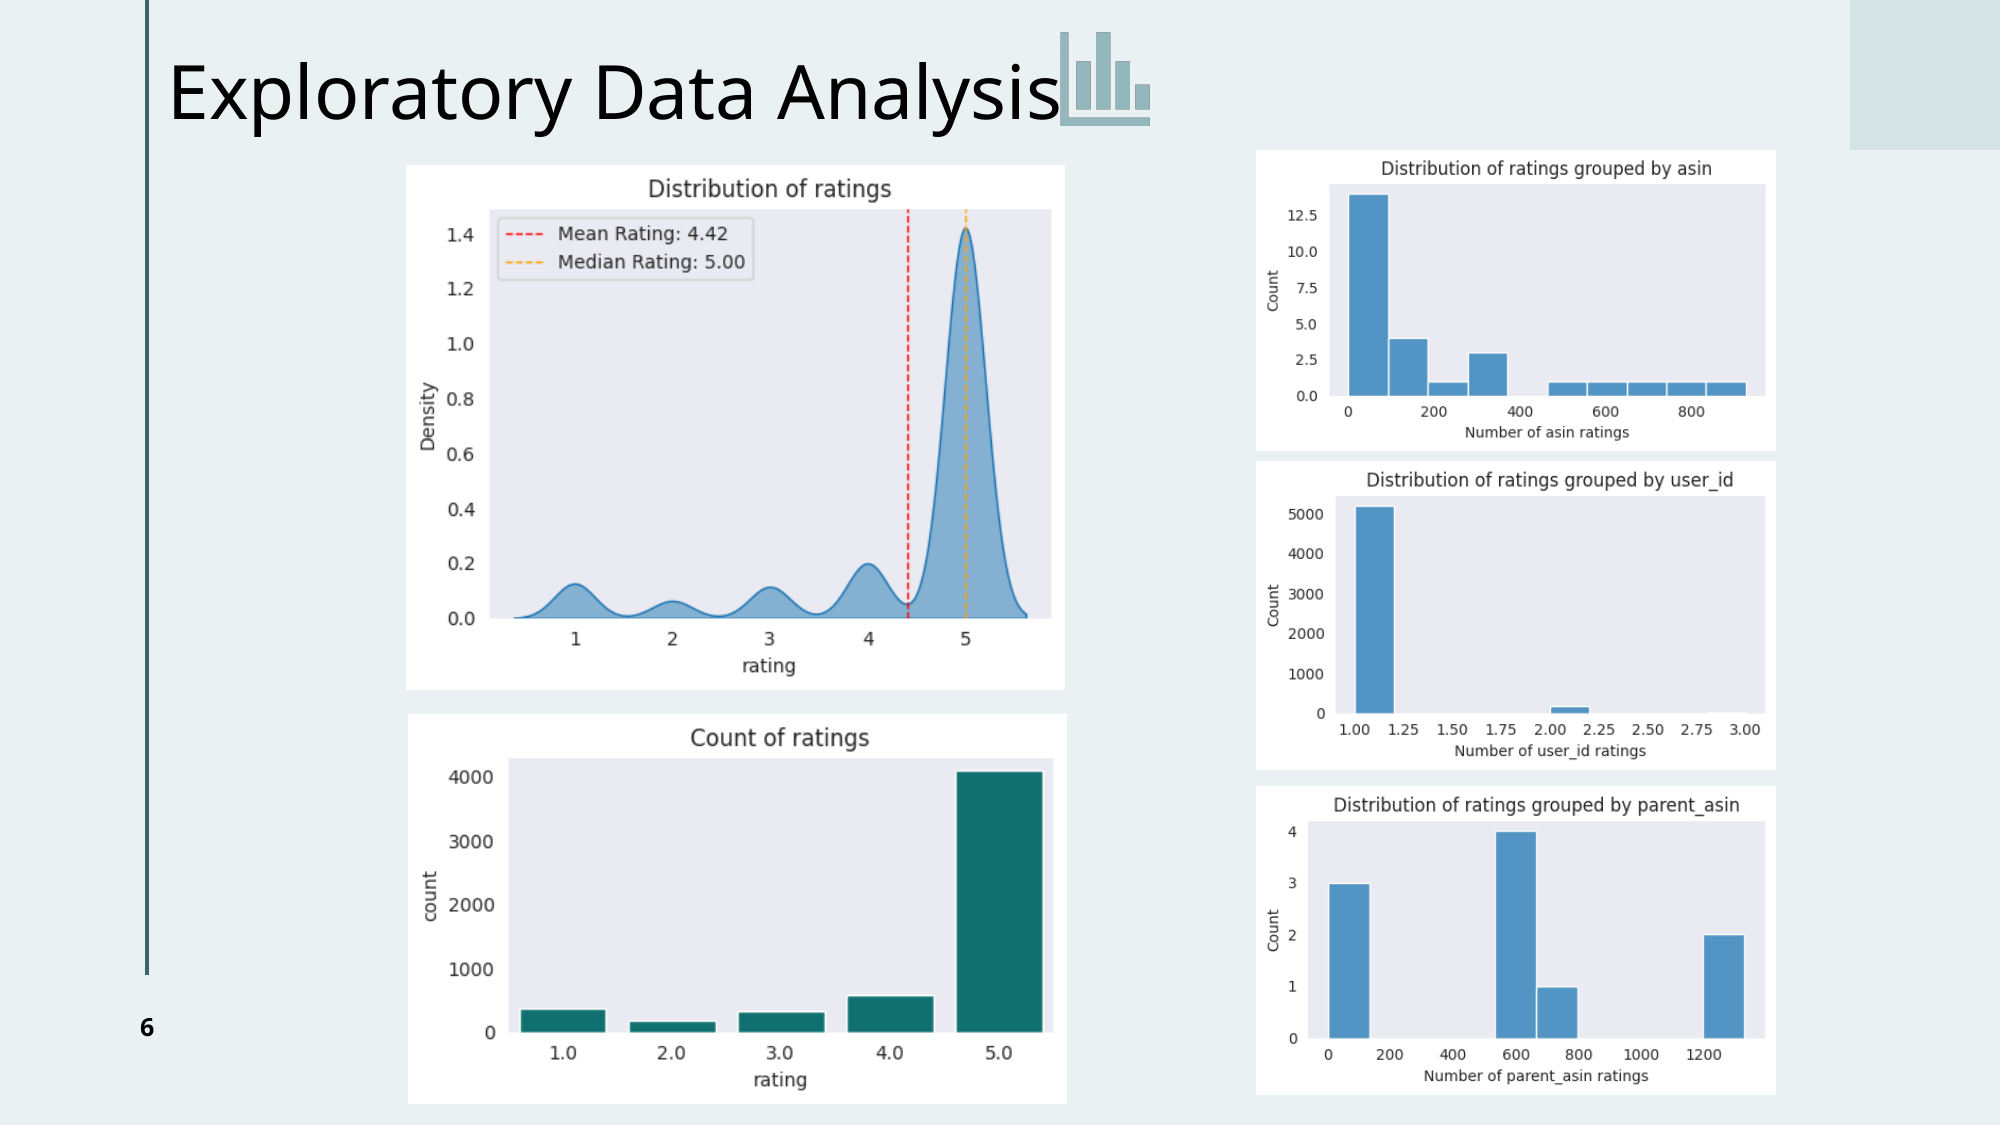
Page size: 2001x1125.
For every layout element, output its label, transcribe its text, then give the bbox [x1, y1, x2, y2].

picture [406, 165, 1065, 690]
picture [408, 714, 1067, 1104]
slide_number 6 [67, 975, 227, 1082]
picture [1256, 150, 1776, 451]
picture [1256, 461, 1776, 770]
text_box [1041, 12, 1169, 146]
picture [1256, 786, 1776, 1095]
title Exploratory Data Analysis [167, 0, 1669, 213]
